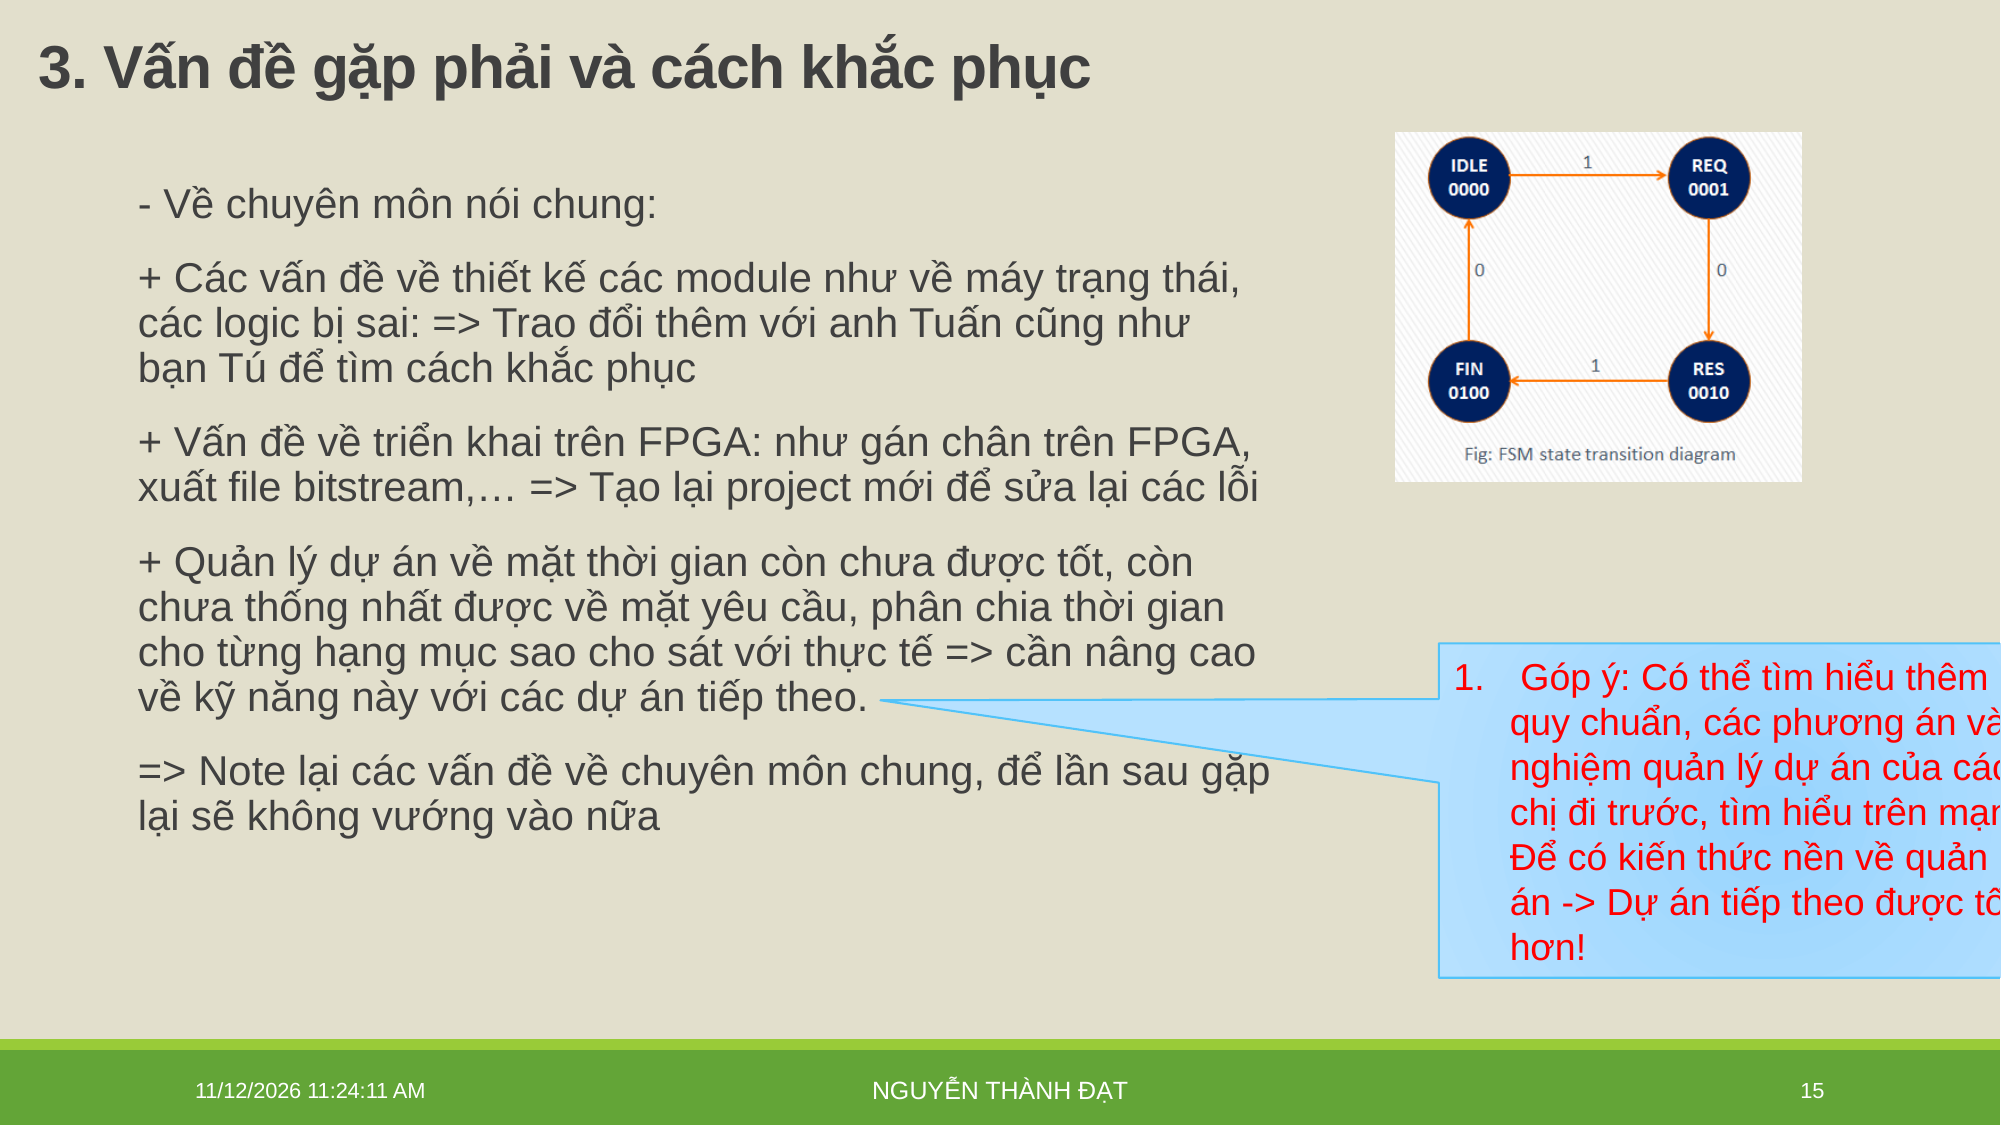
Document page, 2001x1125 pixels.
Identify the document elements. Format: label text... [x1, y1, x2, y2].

list - Về chuyên môn nói chung: + Các vấn đề về thiết kế các module như về máy trạng thái, các logic bị sai: => Trao đổi thêm với anh Tuấn cũng như bạn Tú để tìm cách khắc phục + Vấn đề về triển khai trên FPGA: như gán chân trên FPGA, xuất file bitstream,… => Tạo lại project mới để sửa lại các lỗi + Quản lý dự án về mặt thời gian còn chưa được tốt, còn chưa thống nhất được về mặt yêu cầu, phân chia thời gian cho từng hạng mục sao cho sát với thực tế => cần nâng cao về kỹ năng này với các dự án tiếp theo. => Note lại các vấn đề về chuyên môn chung, để lần sau gặp lại sẽ không vướng vào nữa [108, 175, 1288, 836]
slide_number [180, 1059, 586, 1120]
slide_number 15 [1624, 1059, 1840, 1120]
title 3. Vấn đề gặp phải và cách khắc phục [23, 32, 1232, 148]
text_box Góp ý: Có thể tìm hiểu thêm các quy chuẩn, các phương án và kinh nghiệm quản lý dự án của các anh chị đi trước, tìm hiểu trên mạng... Để có kiến thức nền về quản lý dự án -> Dự án tiếp theo được tốt hơn! [879, 642, 2000, 979]
picture [1395, 132, 1802, 483]
footer Nguyễn Thành Đạt [604, 1059, 1396, 1120]
